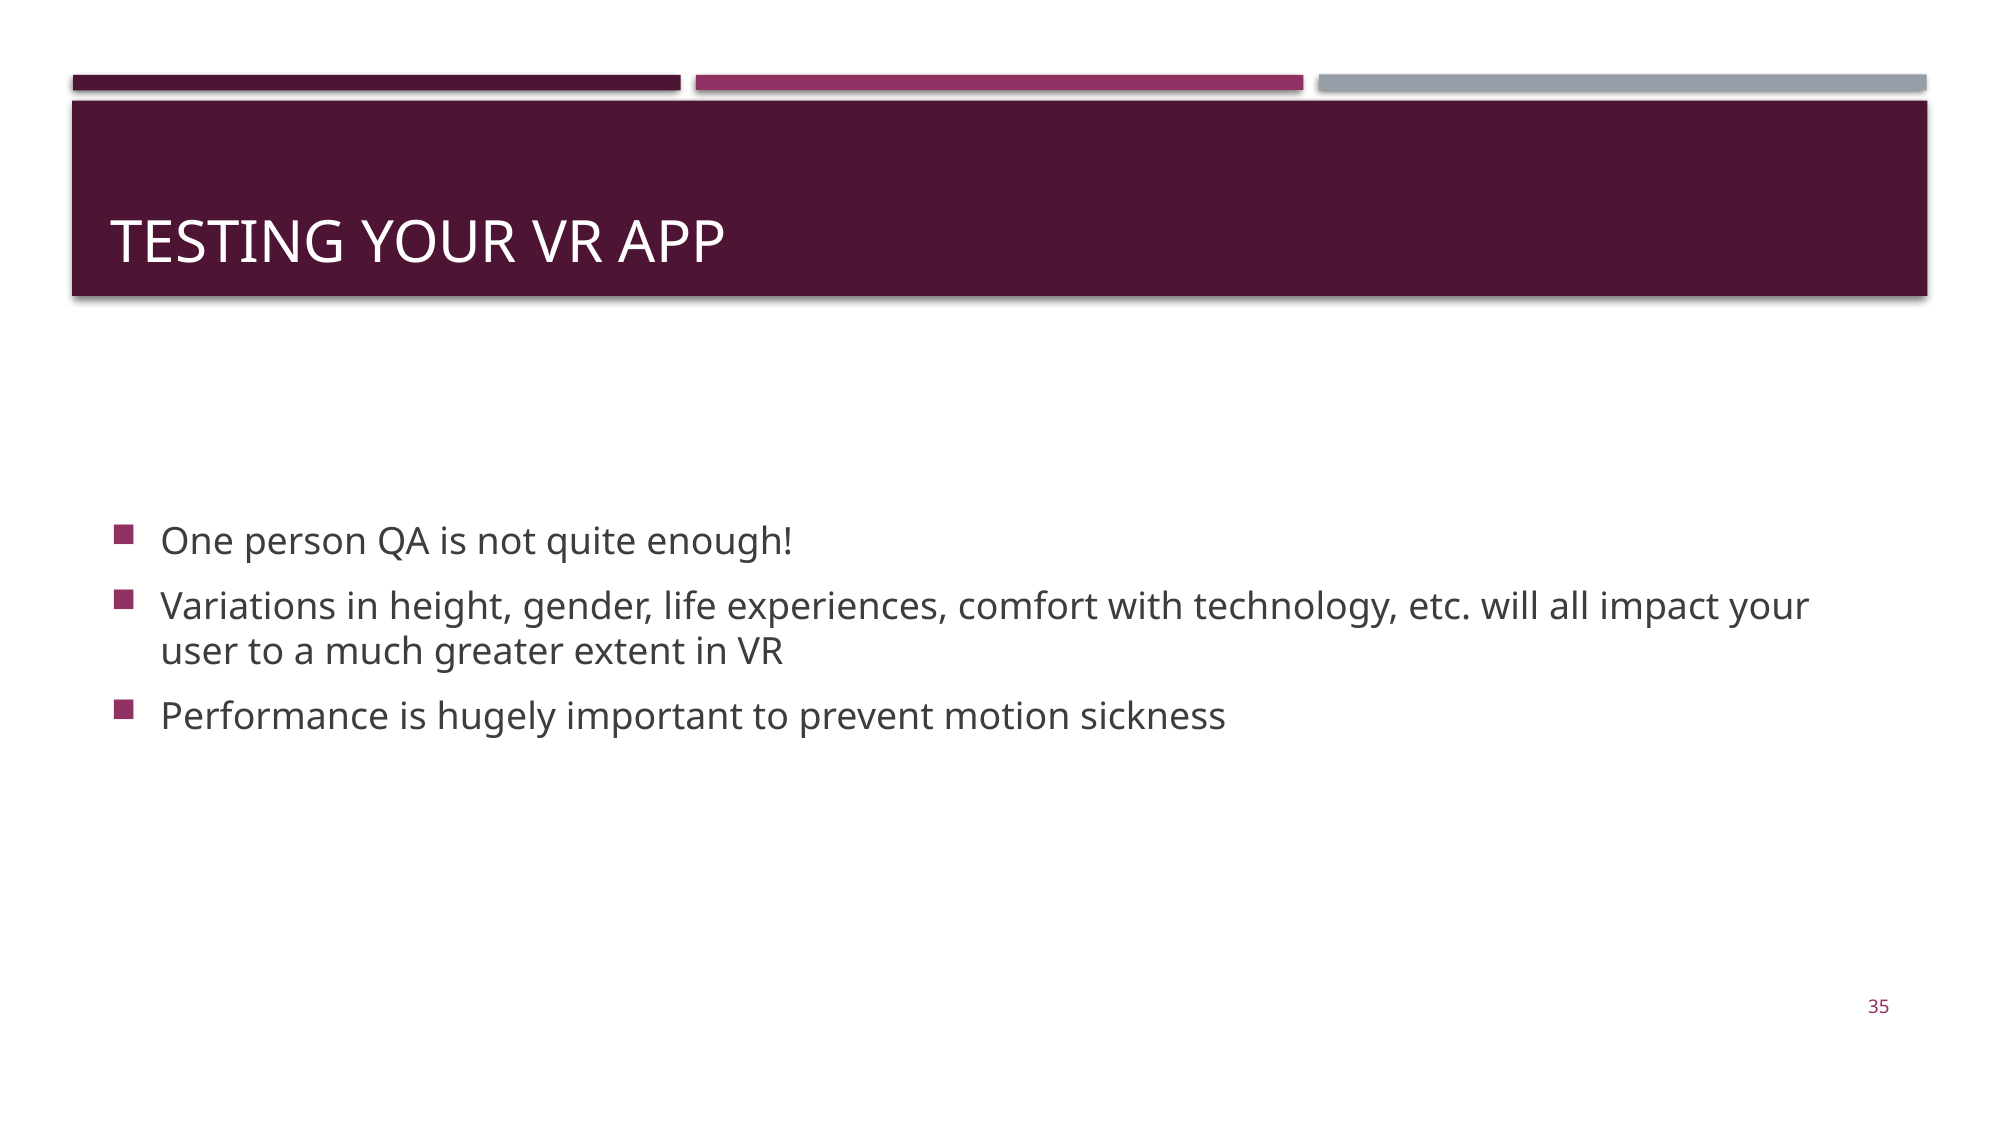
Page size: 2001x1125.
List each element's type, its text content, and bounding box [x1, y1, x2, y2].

list One person QA is not quite enough! Variations in height, gender, life experiences, comfort with technology, etc. will all impact your user to a much greater extent in VR Performance is hugely important to prevent motion sickness [95, 357, 1905, 962]
slide_number 35 [1732, 977, 1905, 1037]
title Testing your VR App [95, 115, 1905, 282]
